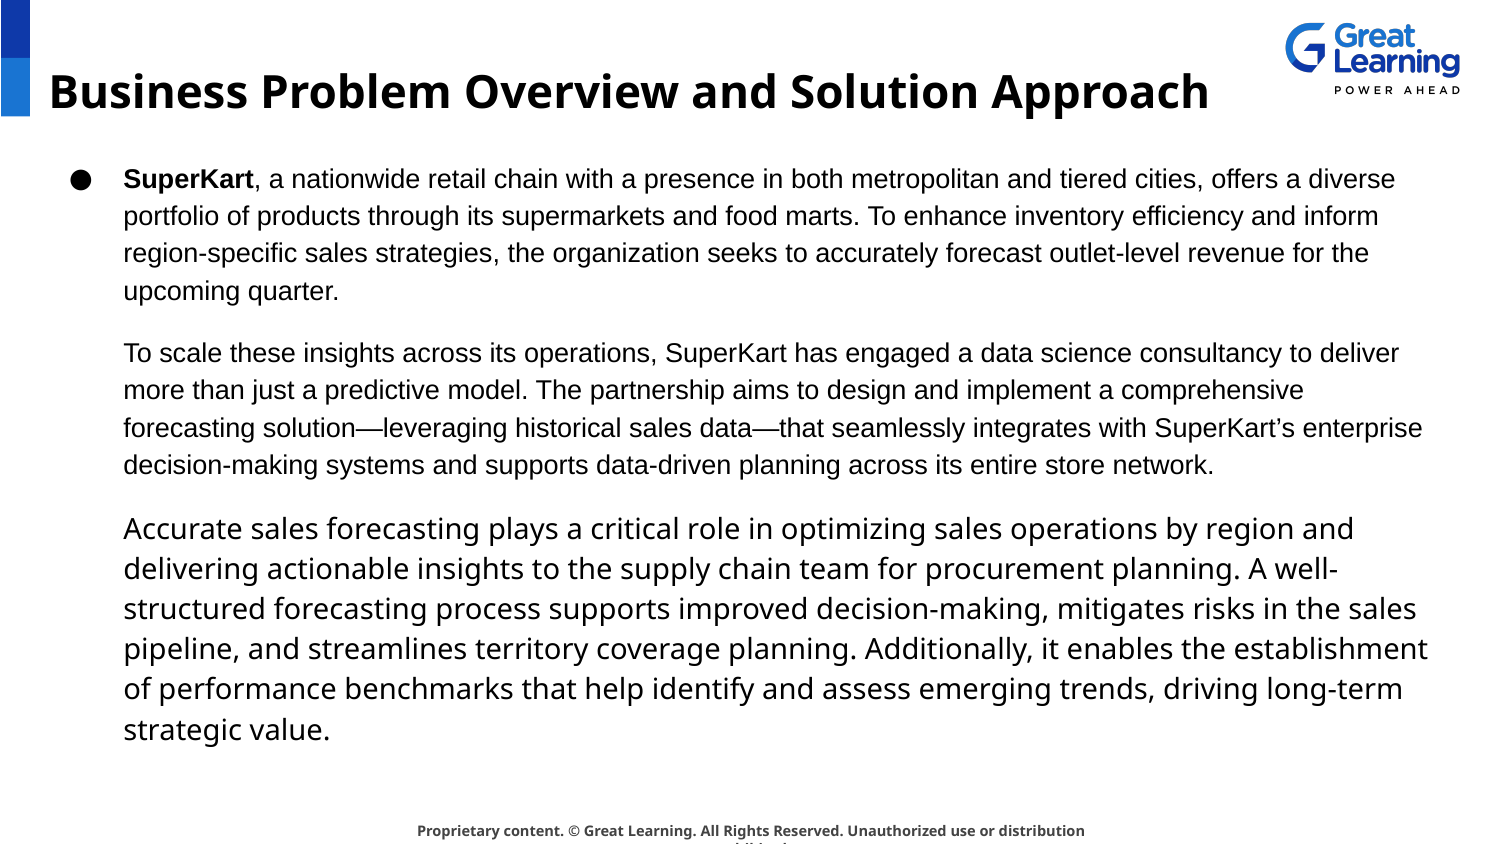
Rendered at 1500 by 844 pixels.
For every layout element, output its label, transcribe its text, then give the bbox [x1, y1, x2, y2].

picture [1258, 11, 1487, 106]
list SuperKart, a nationwide retail chain with a presence in both metropolitan and tiered cities, offers a diverse portfolio of products through its supermarkets and food marts. To enhance inventory efficiency and inform region-specific sales strategies, the organization seeks to accurately forecast outlet-level revenue for the upcoming quarter. To scale these insights across its operations, SuperKart has engaged a data science consultancy to deliver more than just a predictive model. The partnership aims to design and implement a comprehensive forecasting solution—leveraging historical sales data—that seamlessly integrates with SuperKart’s enterprise decision-making systems and supports data-driven planning across its entire store network. Accurate sales forecasting plays a critical role in optimizing sales operations by region and delivering actionable insights to the supply chain team for procurement planning. A well-structured forecasting process supports improved decision-making, mitigates risks in the sales pipeline, and streamlines territory coverage planning. Additionally, it enables the establishment of performance benchmarks that help identify and assess emerging trends, driving long-term strategic value. [33, 141, 1449, 750]
title Business Problem Overview and Solution Approach [33, 47, 1431, 141]
